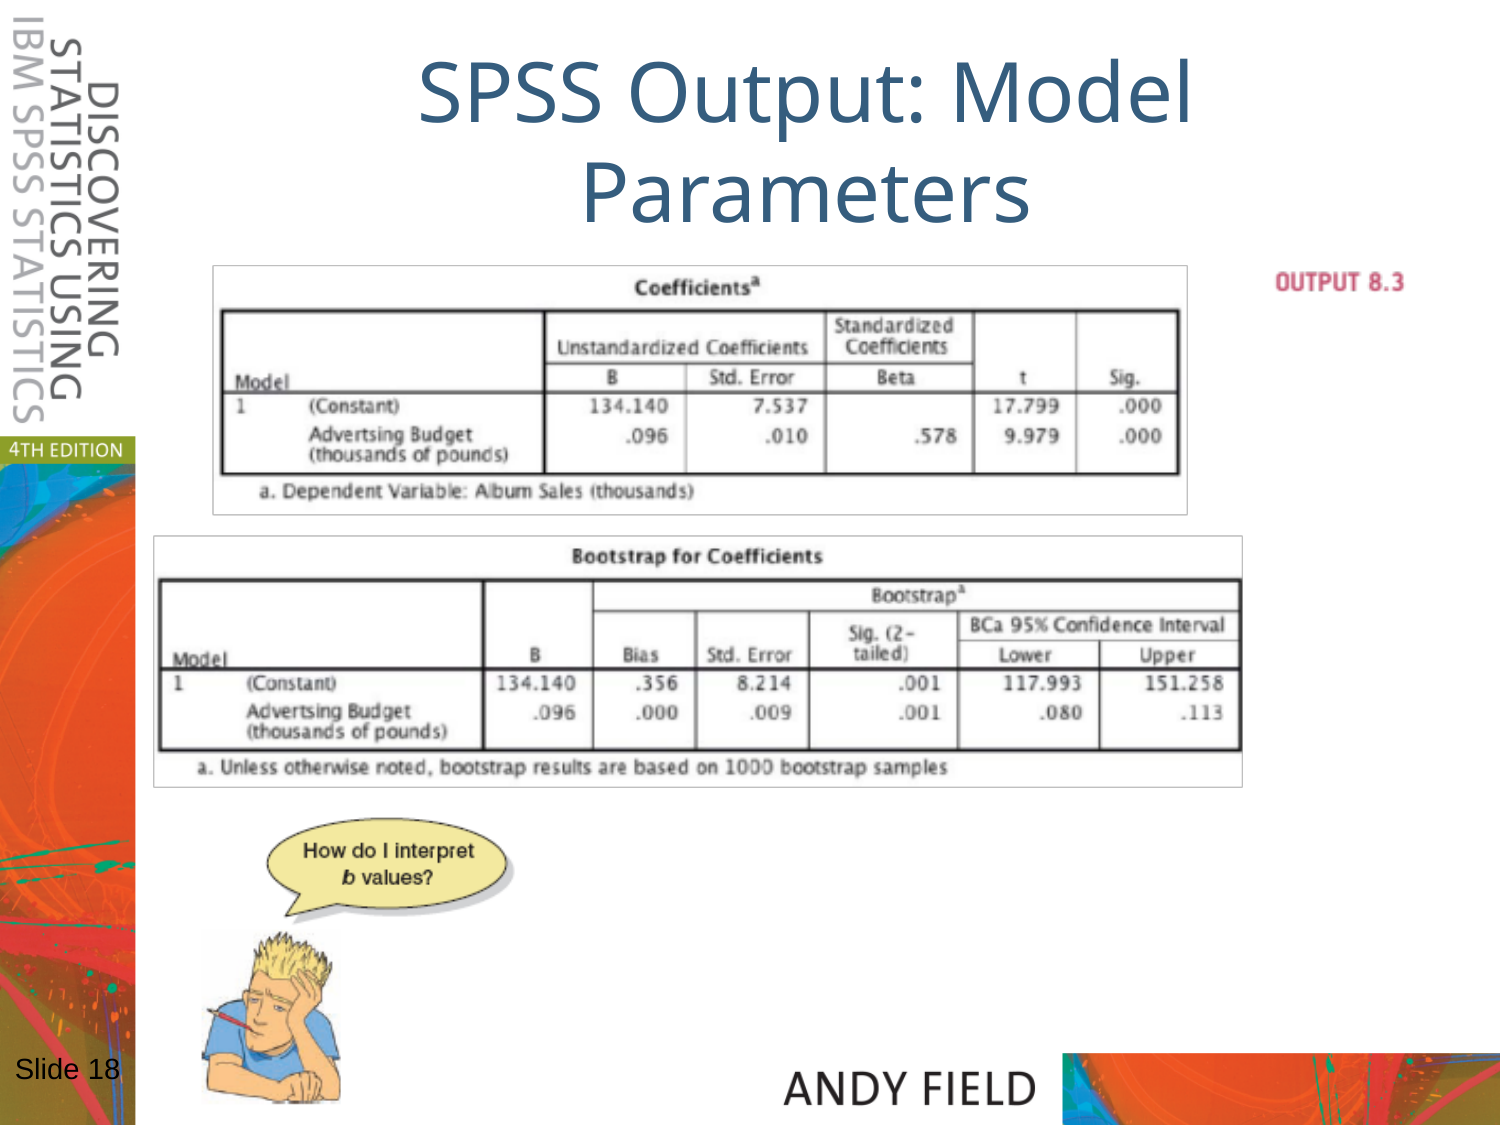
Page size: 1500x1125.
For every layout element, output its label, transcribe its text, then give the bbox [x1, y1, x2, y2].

picture [149, 264, 1419, 788]
slide_number Slide 18 [0, 1042, 141, 1103]
picture [187, 808, 520, 1111]
title SPSS Output: Model Parameters [187, 45, 1425, 233]
